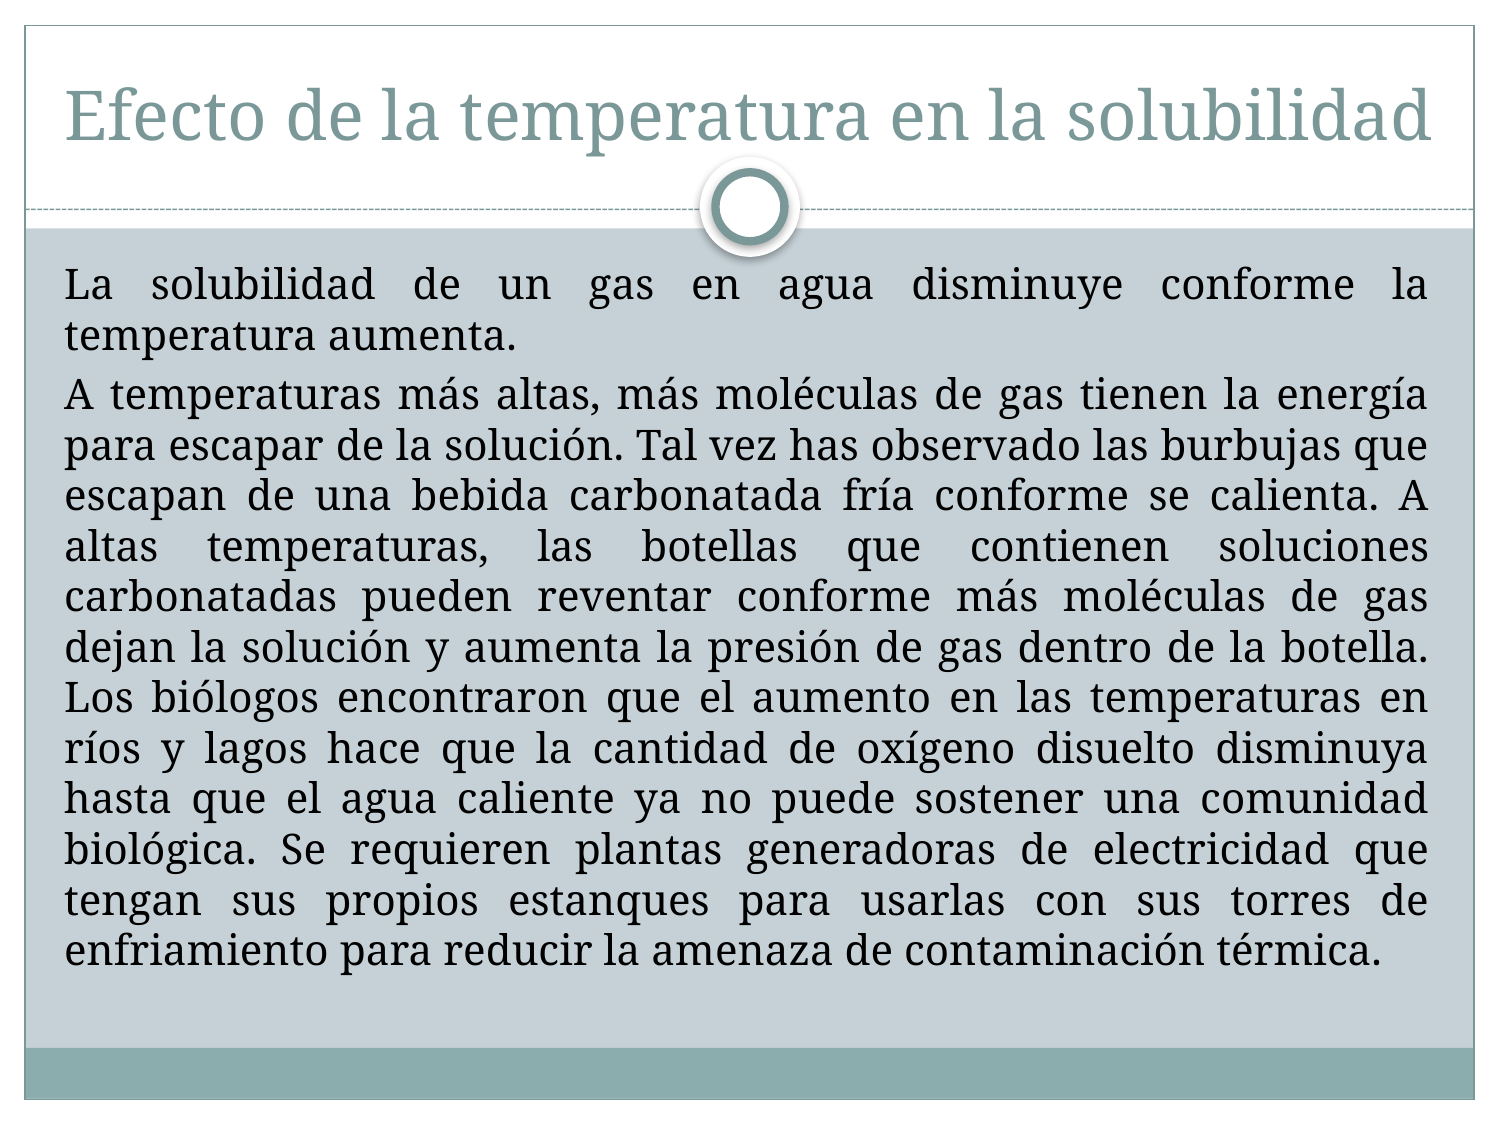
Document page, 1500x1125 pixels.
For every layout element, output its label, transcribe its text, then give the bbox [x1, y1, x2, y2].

list La solubilidad de un gas en agua disminuye conforme la temperatura aumenta. A temperaturas más altas, más moléculas de gas tienen la energía para escapar de la solución. Tal vez has observado las burbujas que escapan de una bebida carbonatada fría conforme se calienta. A altas temperaturas, las botellas que contienen soluciones carbonatadas pueden reventar conforme más moléculas de gas dejan la solución y aumenta la presión de gas dentro de la botella. Los biólogos encontraron que el aumento en las temperaturas en ríos y lagos hace que la cantidad de oxígeno disuelto disminuya hasta que el agua caliente ya no puede sostener una comunidad biológica. Se requieren plantas generadoras de electricidad que tengan sus propios estanques para usarlas con sus torres de enfriamiento para reducir la amenaza de contaminación térmica. [49, 250, 1445, 1001]
title Efecto de la temperatura en la solubilidad [49, 37, 1450, 162]
